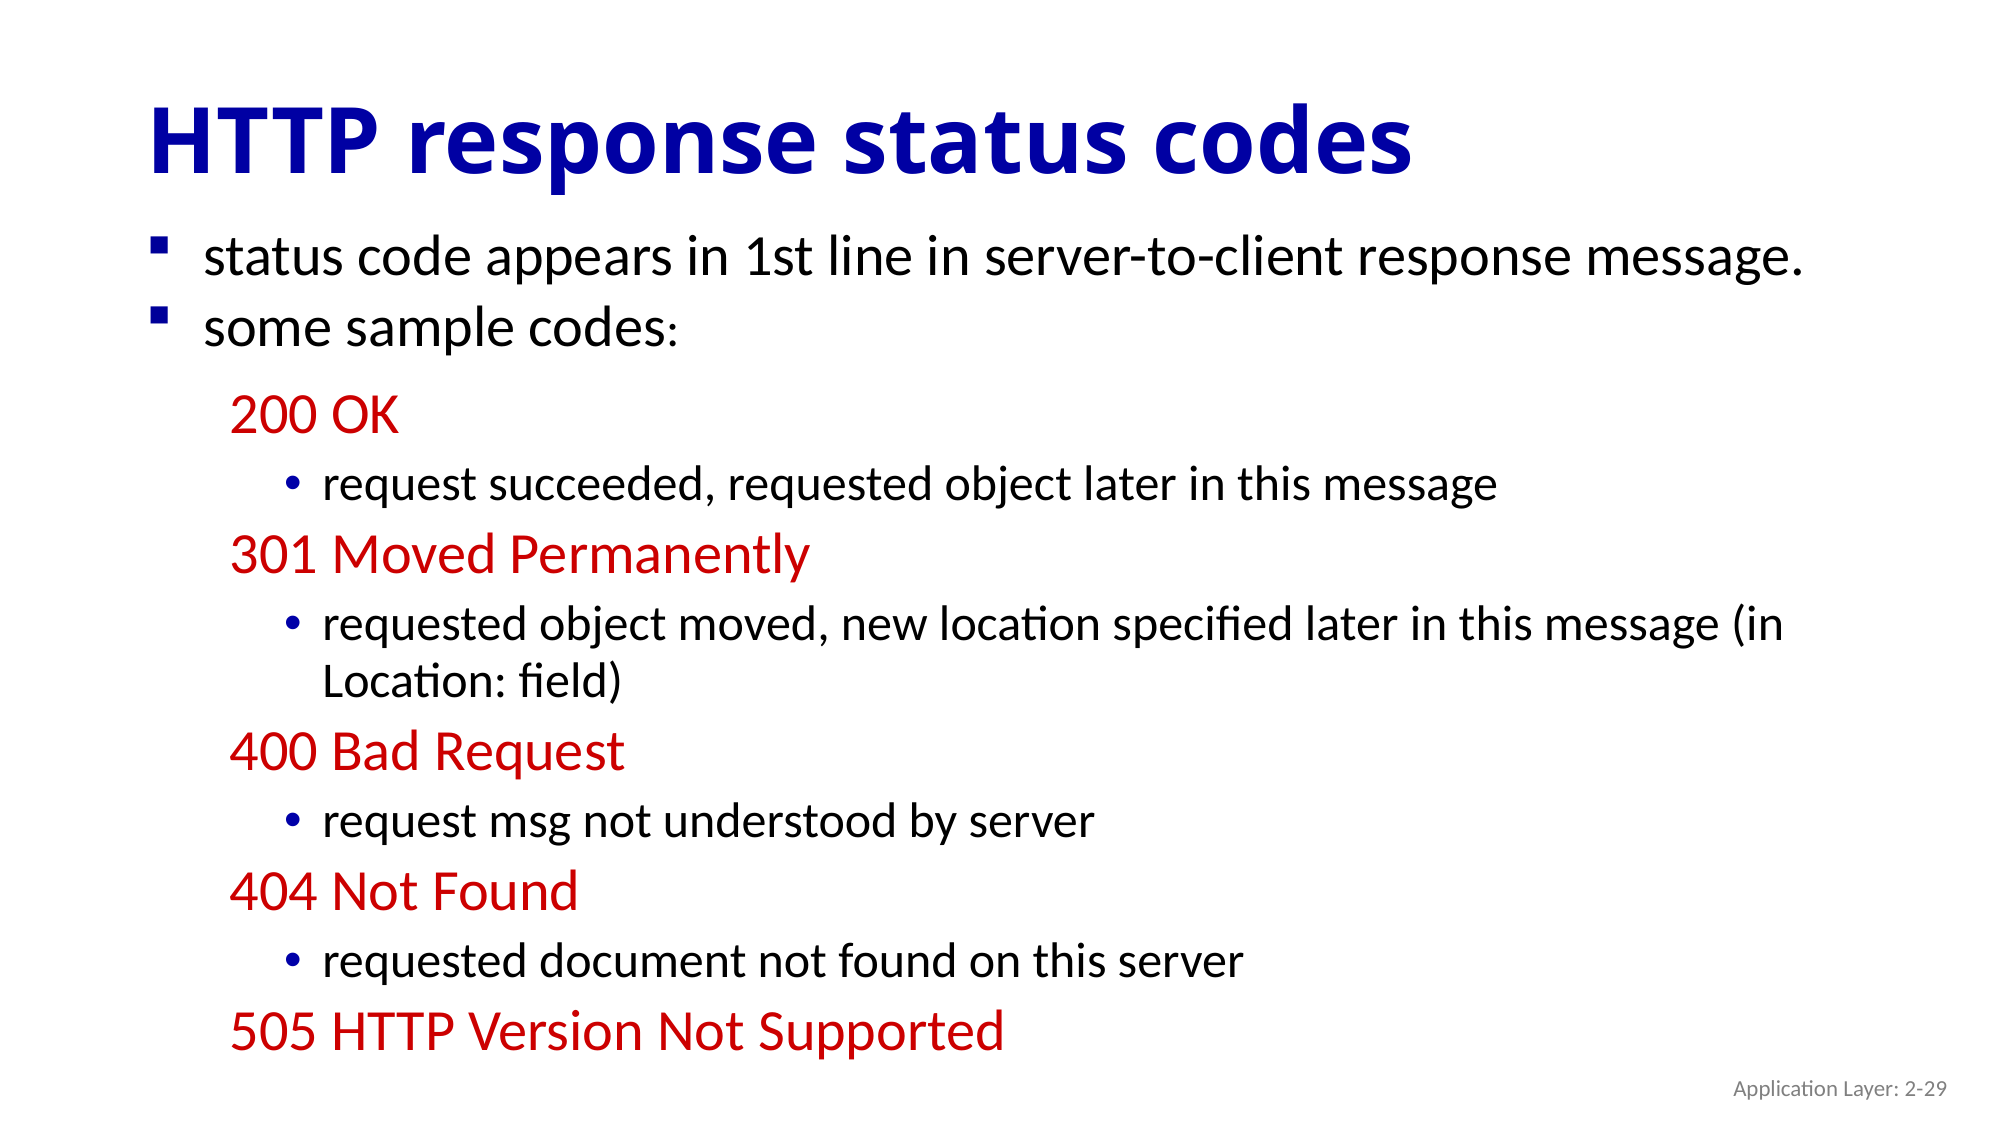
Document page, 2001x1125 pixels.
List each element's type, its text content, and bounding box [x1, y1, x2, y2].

title HTTP response status codes [131, 70, 1856, 217]
text_box 200 OK request succeeded, requested object later in this message 301 Moved Permanently requested object moved, new location specified later in this message (in Location: field) 400 Bad Request request msg not understood by server 404 Not Found requested document not found on this server 505 HTTP Version Not Supported [193, 373, 1946, 1057]
text_box status code appears in 1st line in server-to-client response message. some sample codes: [130, 217, 1912, 302]
slide_number Application Layer: 2-29 [1512, 1056, 1963, 1117]
